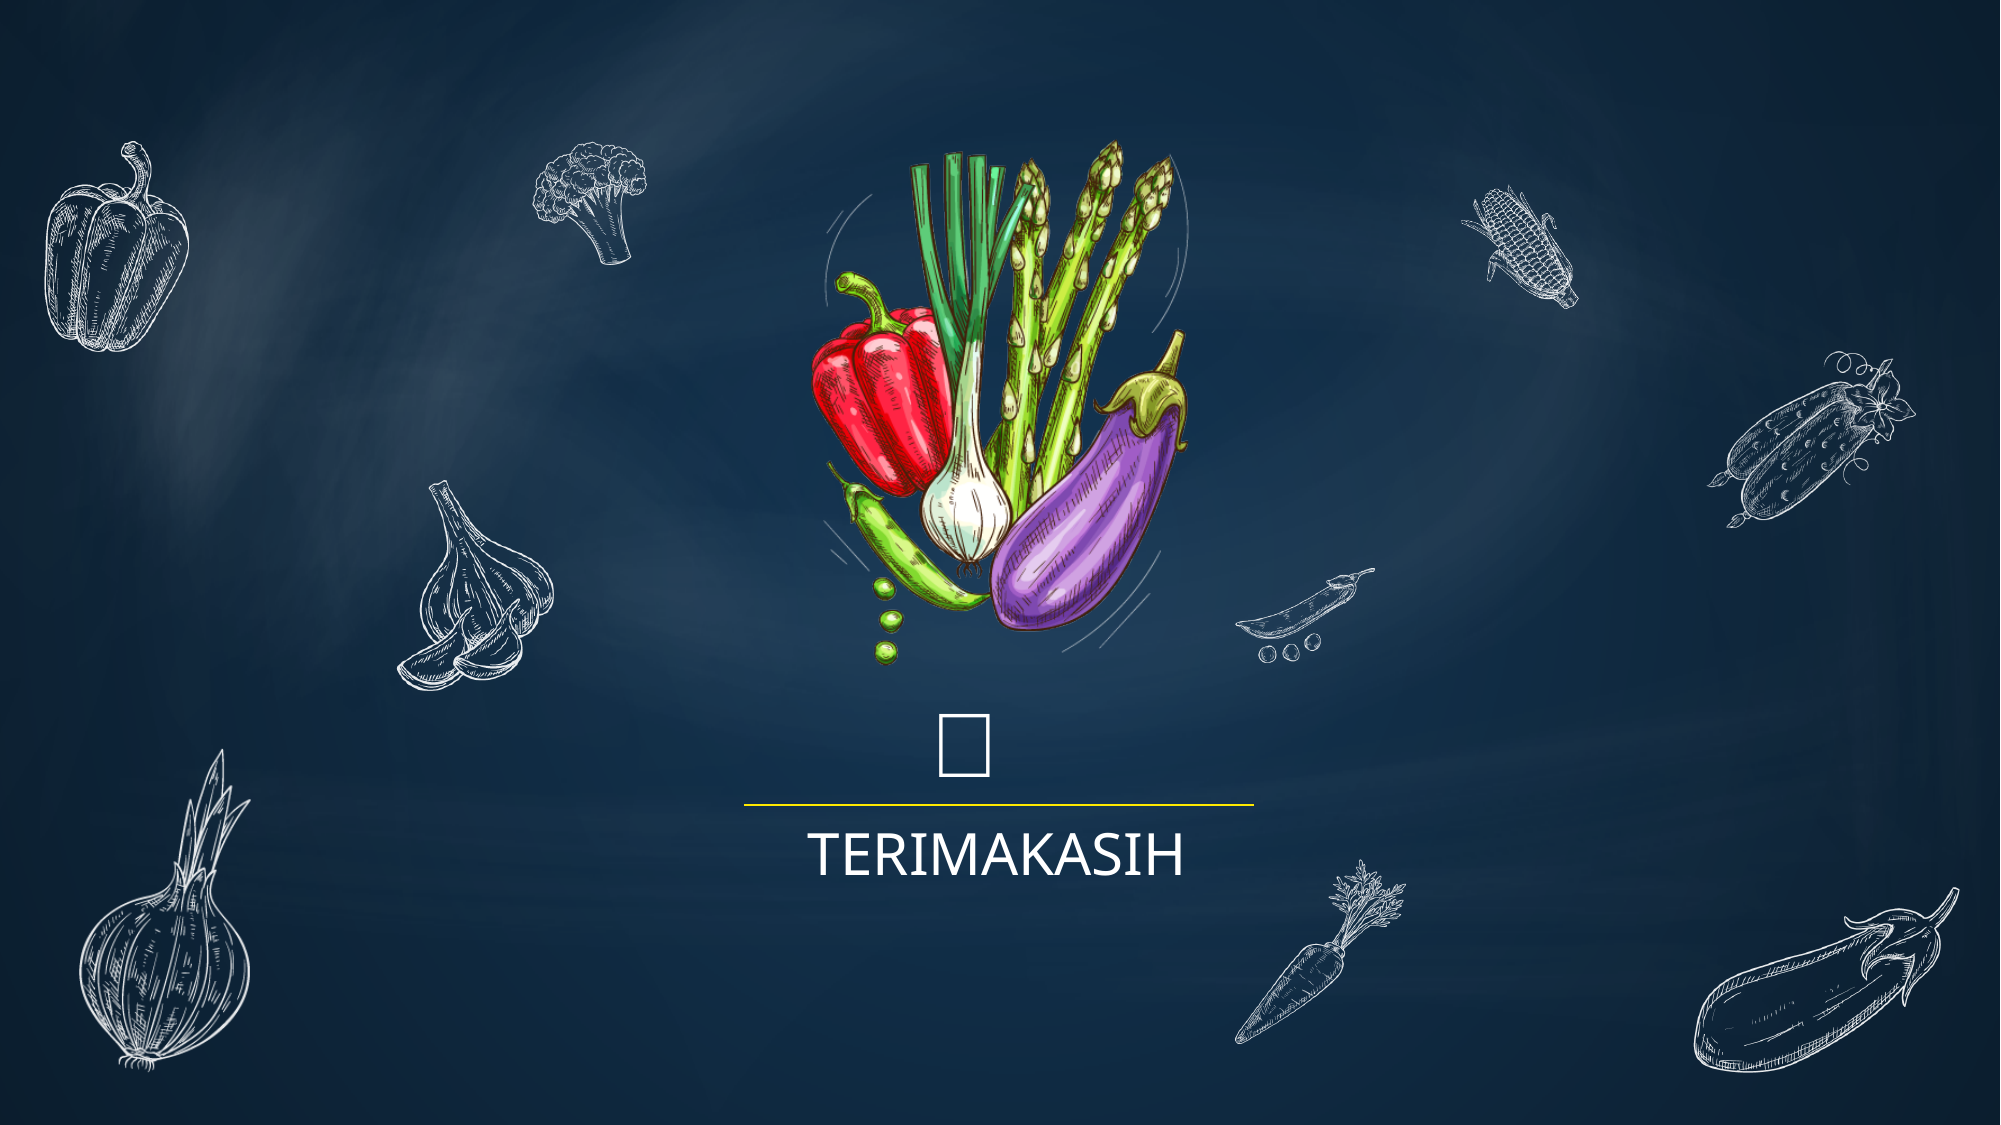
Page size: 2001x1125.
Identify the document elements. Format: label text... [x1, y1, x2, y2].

text_box 🙏 [914, 678, 1110, 804]
text_box TERIMAKASIH [792, 809, 1275, 888]
picture [0, 0, 2000, 1125]
